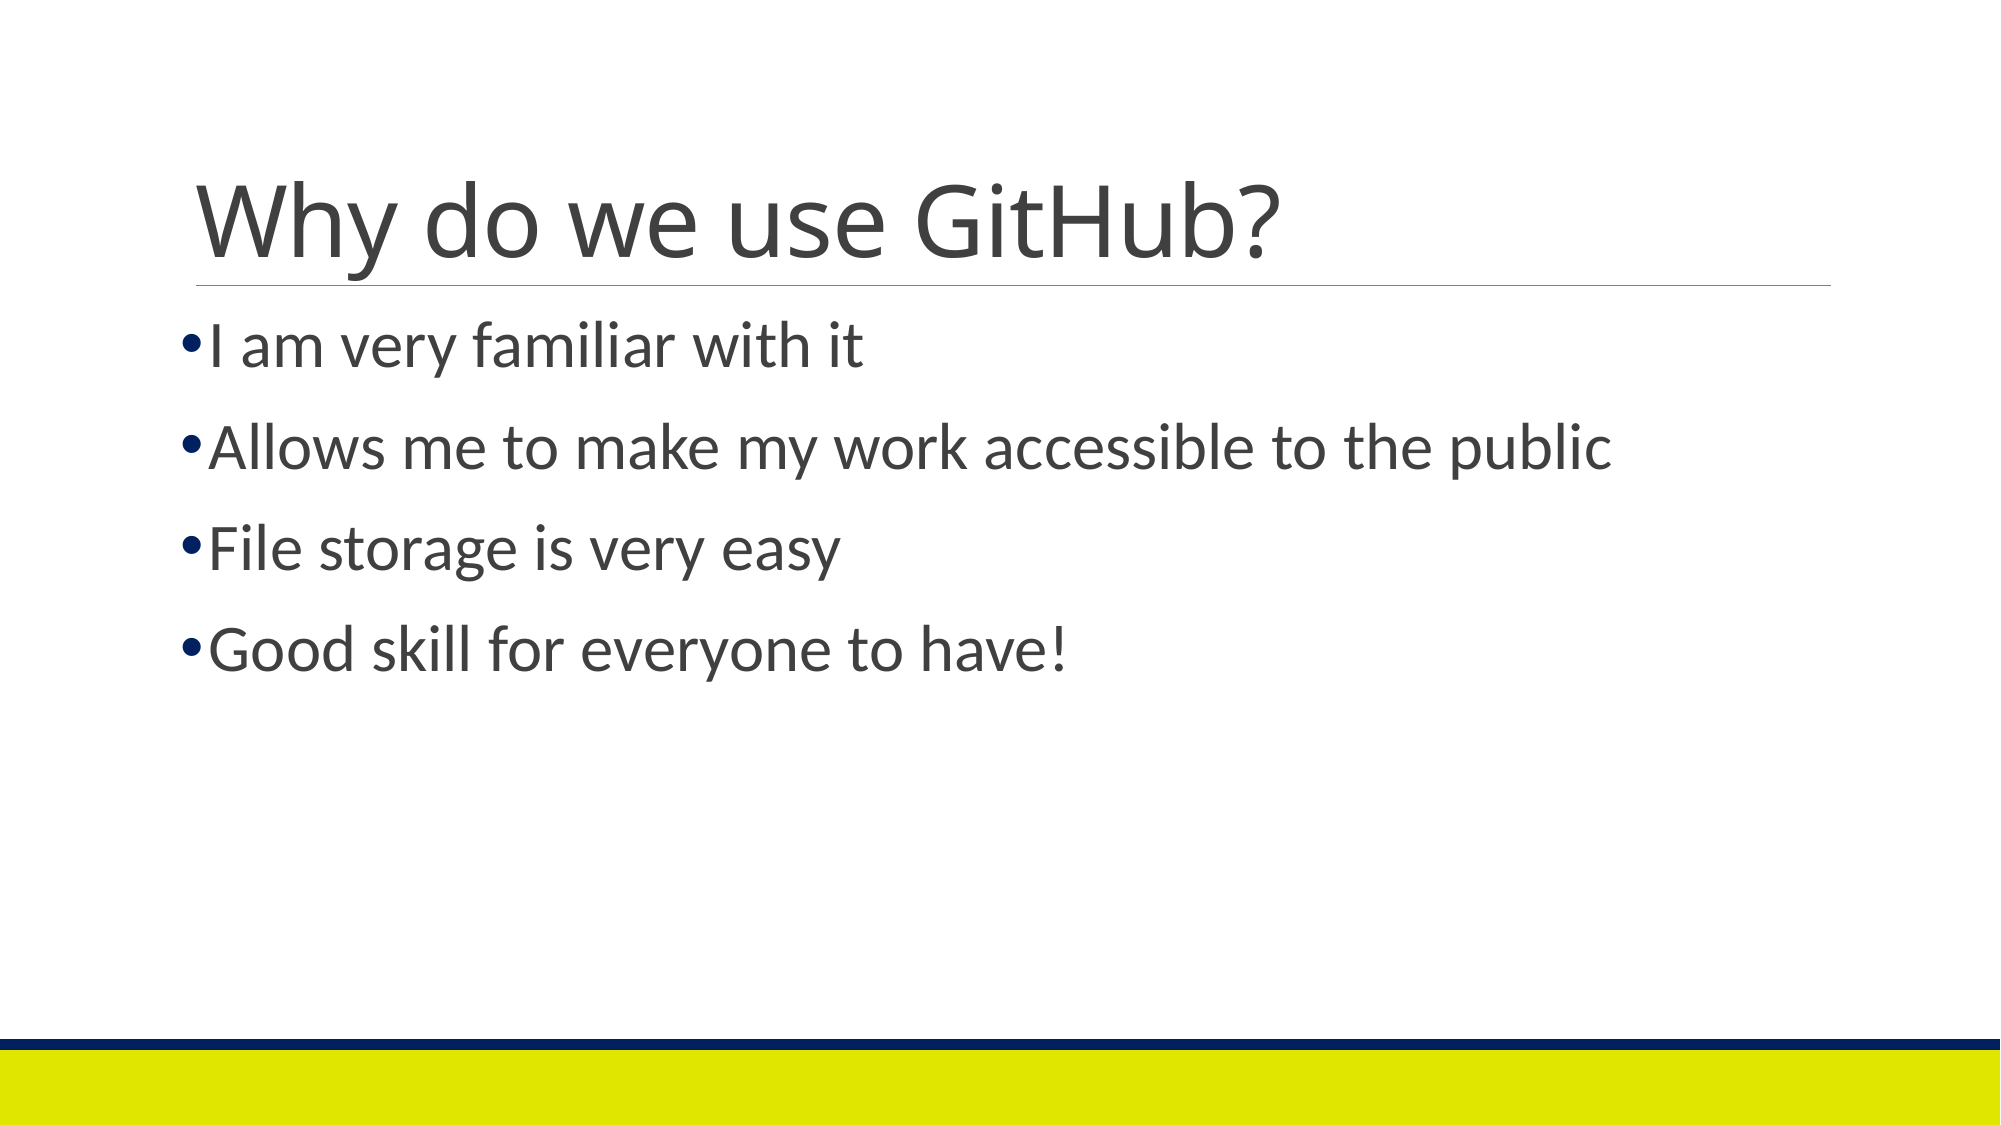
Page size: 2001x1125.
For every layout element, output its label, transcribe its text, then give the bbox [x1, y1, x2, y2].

title Why do we use GitHub? [180, 47, 1830, 285]
list I am very familiar with it Allows me to make my work accessible to the public File storage is very easy Good skill for everyone to have! [180, 302, 1830, 963]
